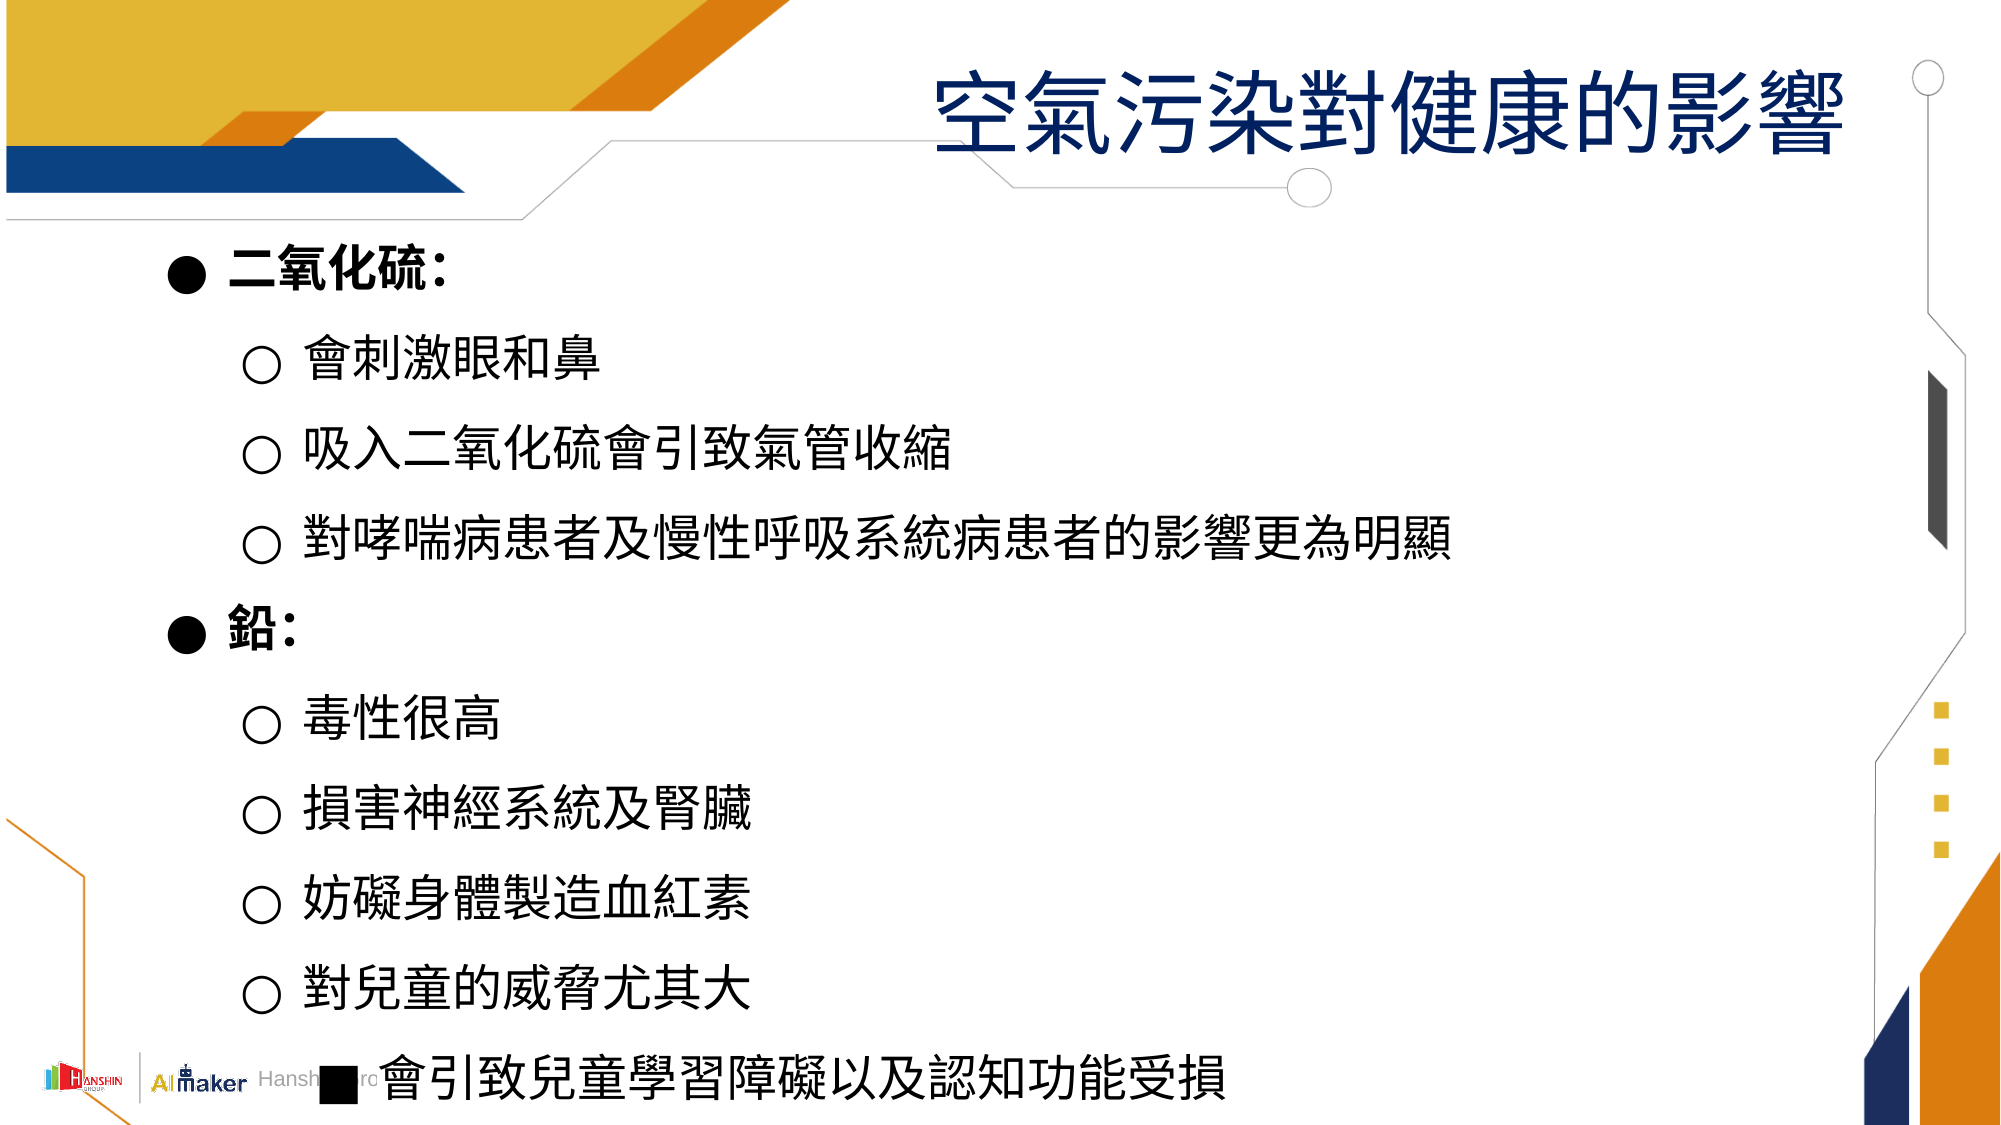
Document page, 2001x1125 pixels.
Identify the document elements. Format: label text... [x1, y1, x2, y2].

list 二氧化硫： 會刺激眼和鼻 吸入二氧化硫會引致氣管收縮 對哮喘病患者及慢性呼吸系統病患者的影響更為明顯 鉛： 毒性很高 損害神經系統及腎臟 妨礙身體製造血紅素 對兒童的威脅尤其大 會引致兒童學習障礙以及認知功能受損 [137, 219, 1863, 1114]
picture [0, 0, 2001, 1125]
title 空氣污染對健康的影響 [137, 16, 1863, 219]
